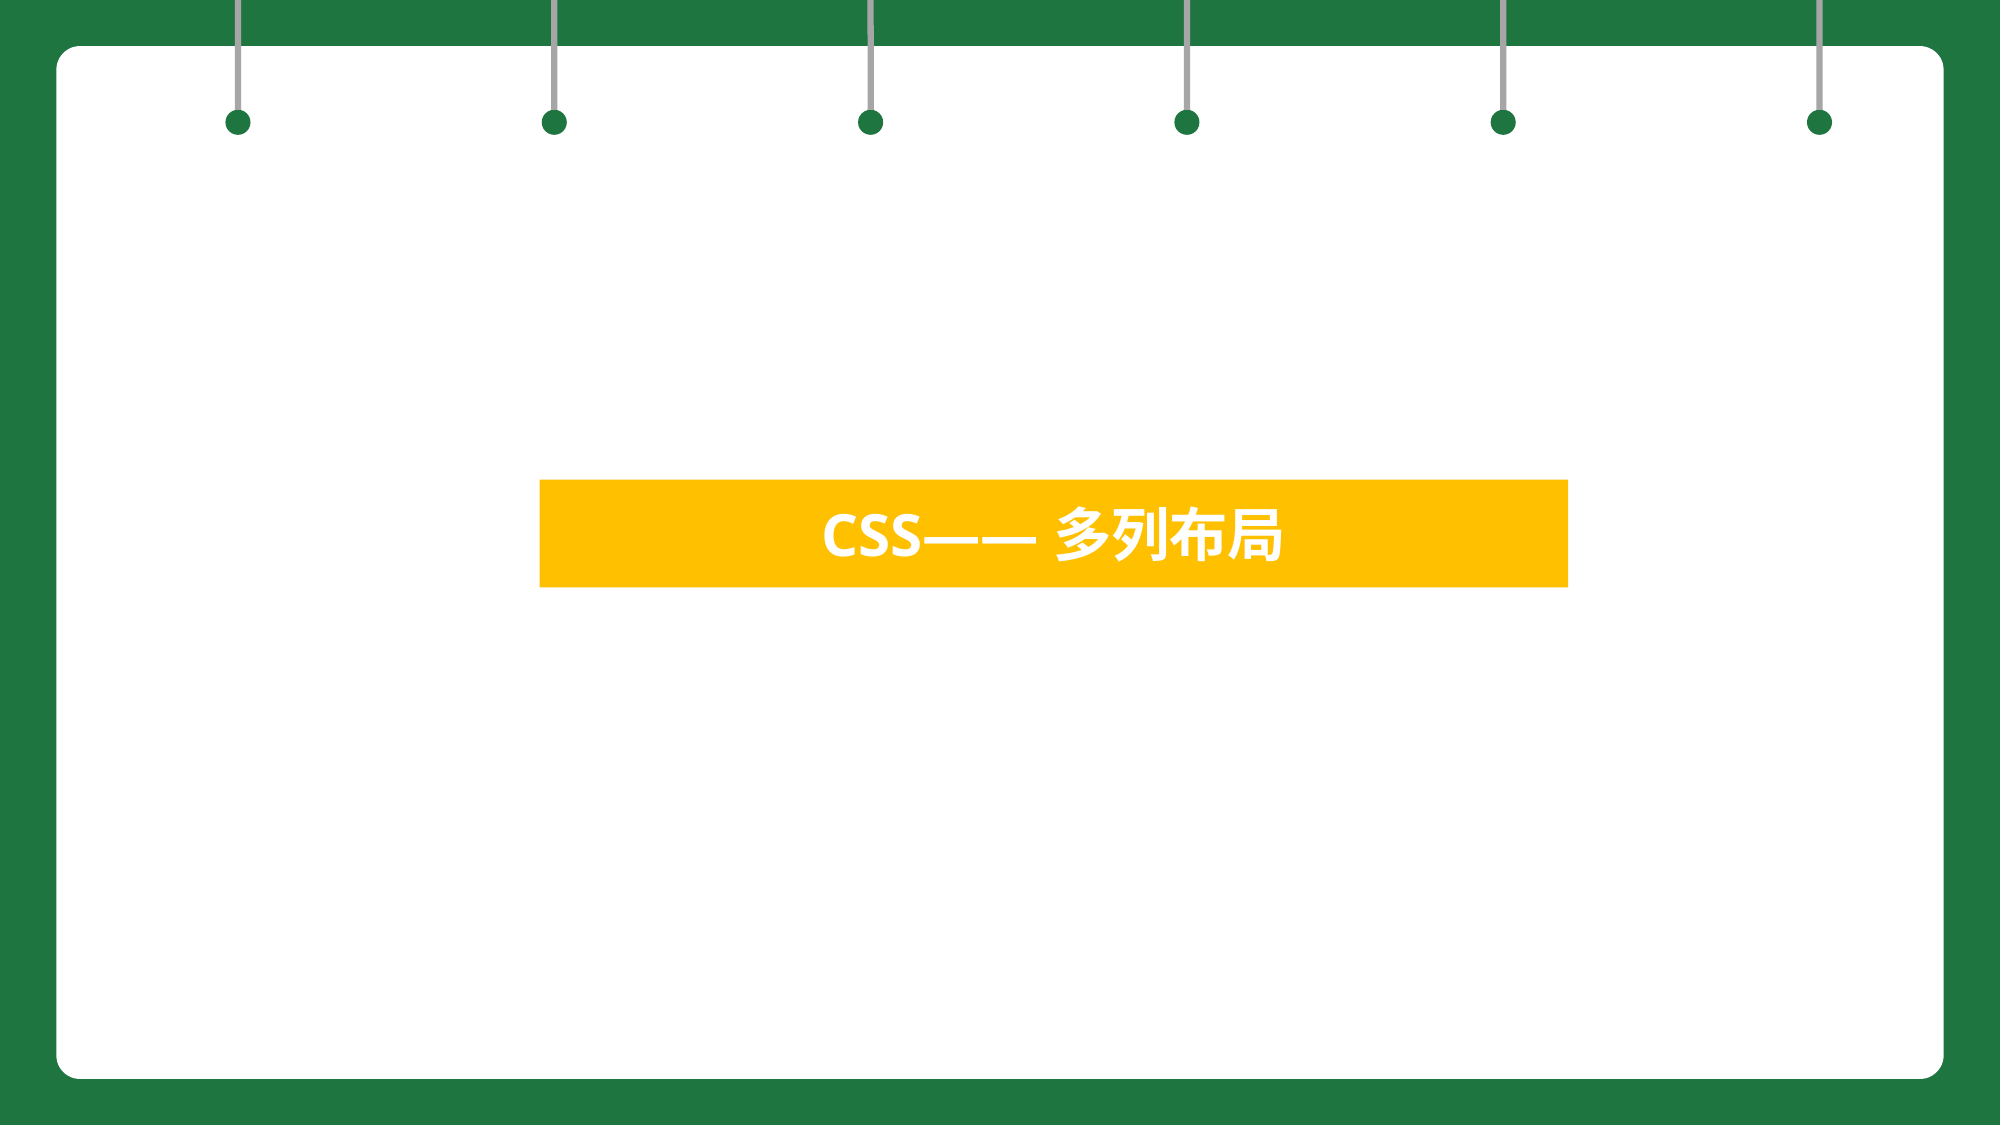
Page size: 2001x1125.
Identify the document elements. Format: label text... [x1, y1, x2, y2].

text_box CSS——多列布局 [539, 478, 1569, 589]
